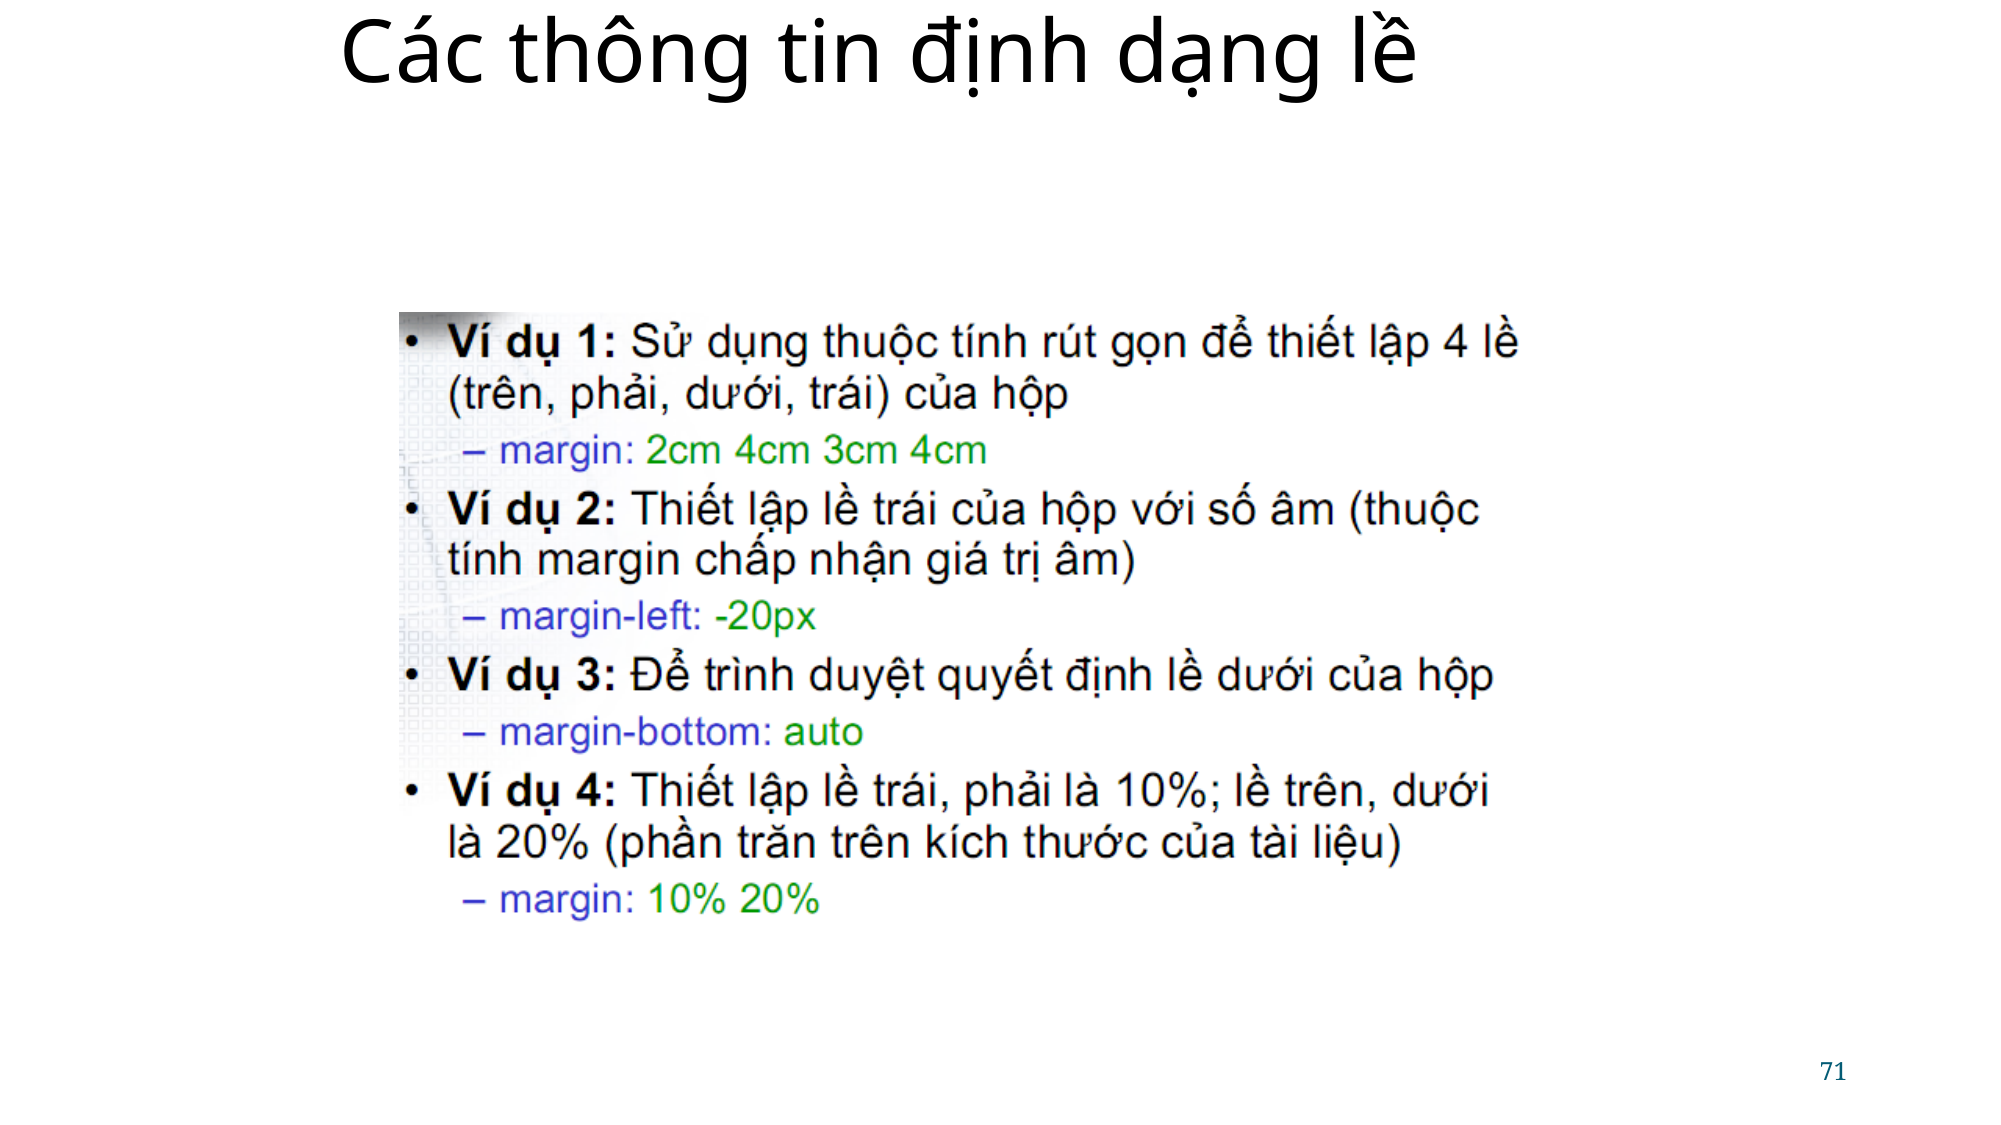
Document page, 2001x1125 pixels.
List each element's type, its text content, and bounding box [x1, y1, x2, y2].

slide_number 71 [1412, 1042, 1863, 1103]
title Các thông tin định dạng lề [324, 0, 1713, 110]
picture [399, 312, 1525, 933]
